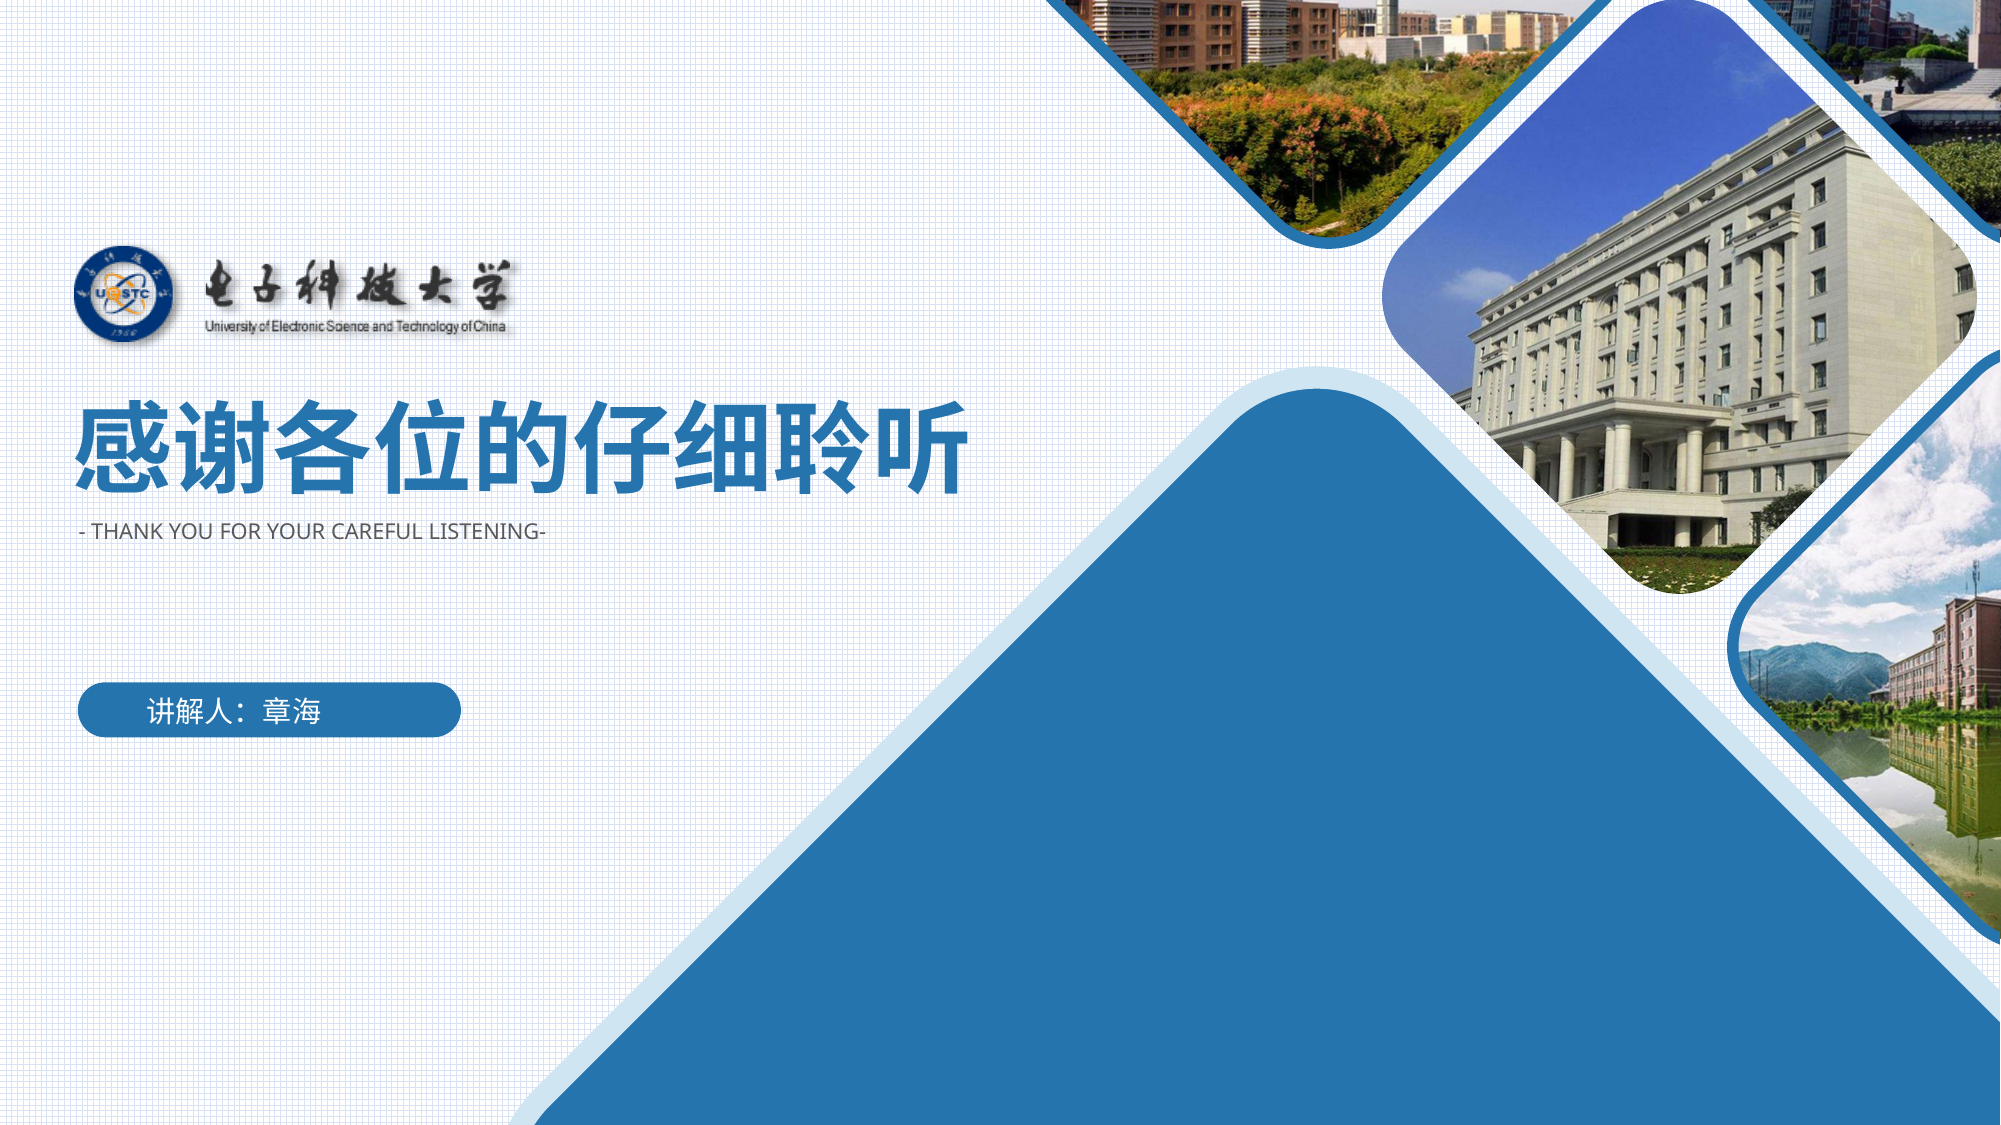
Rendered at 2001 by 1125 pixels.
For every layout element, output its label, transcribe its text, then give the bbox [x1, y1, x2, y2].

picture [74, 246, 510, 342]
text_box [1052, 0, 1606, 245]
text_box [519, 376, 2000, 1125]
text_box [1753, 0, 2000, 239]
text_box 感谢各位的仔细聆听 [58, 365, 1104, 513]
text_box [1381, 0, 1979, 595]
text_box - THANK YOU FOR YOUR CAREFUL LISTENING- [63, 510, 1090, 552]
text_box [77, 682, 461, 738]
text_box [1731, 354, 2000, 940]
